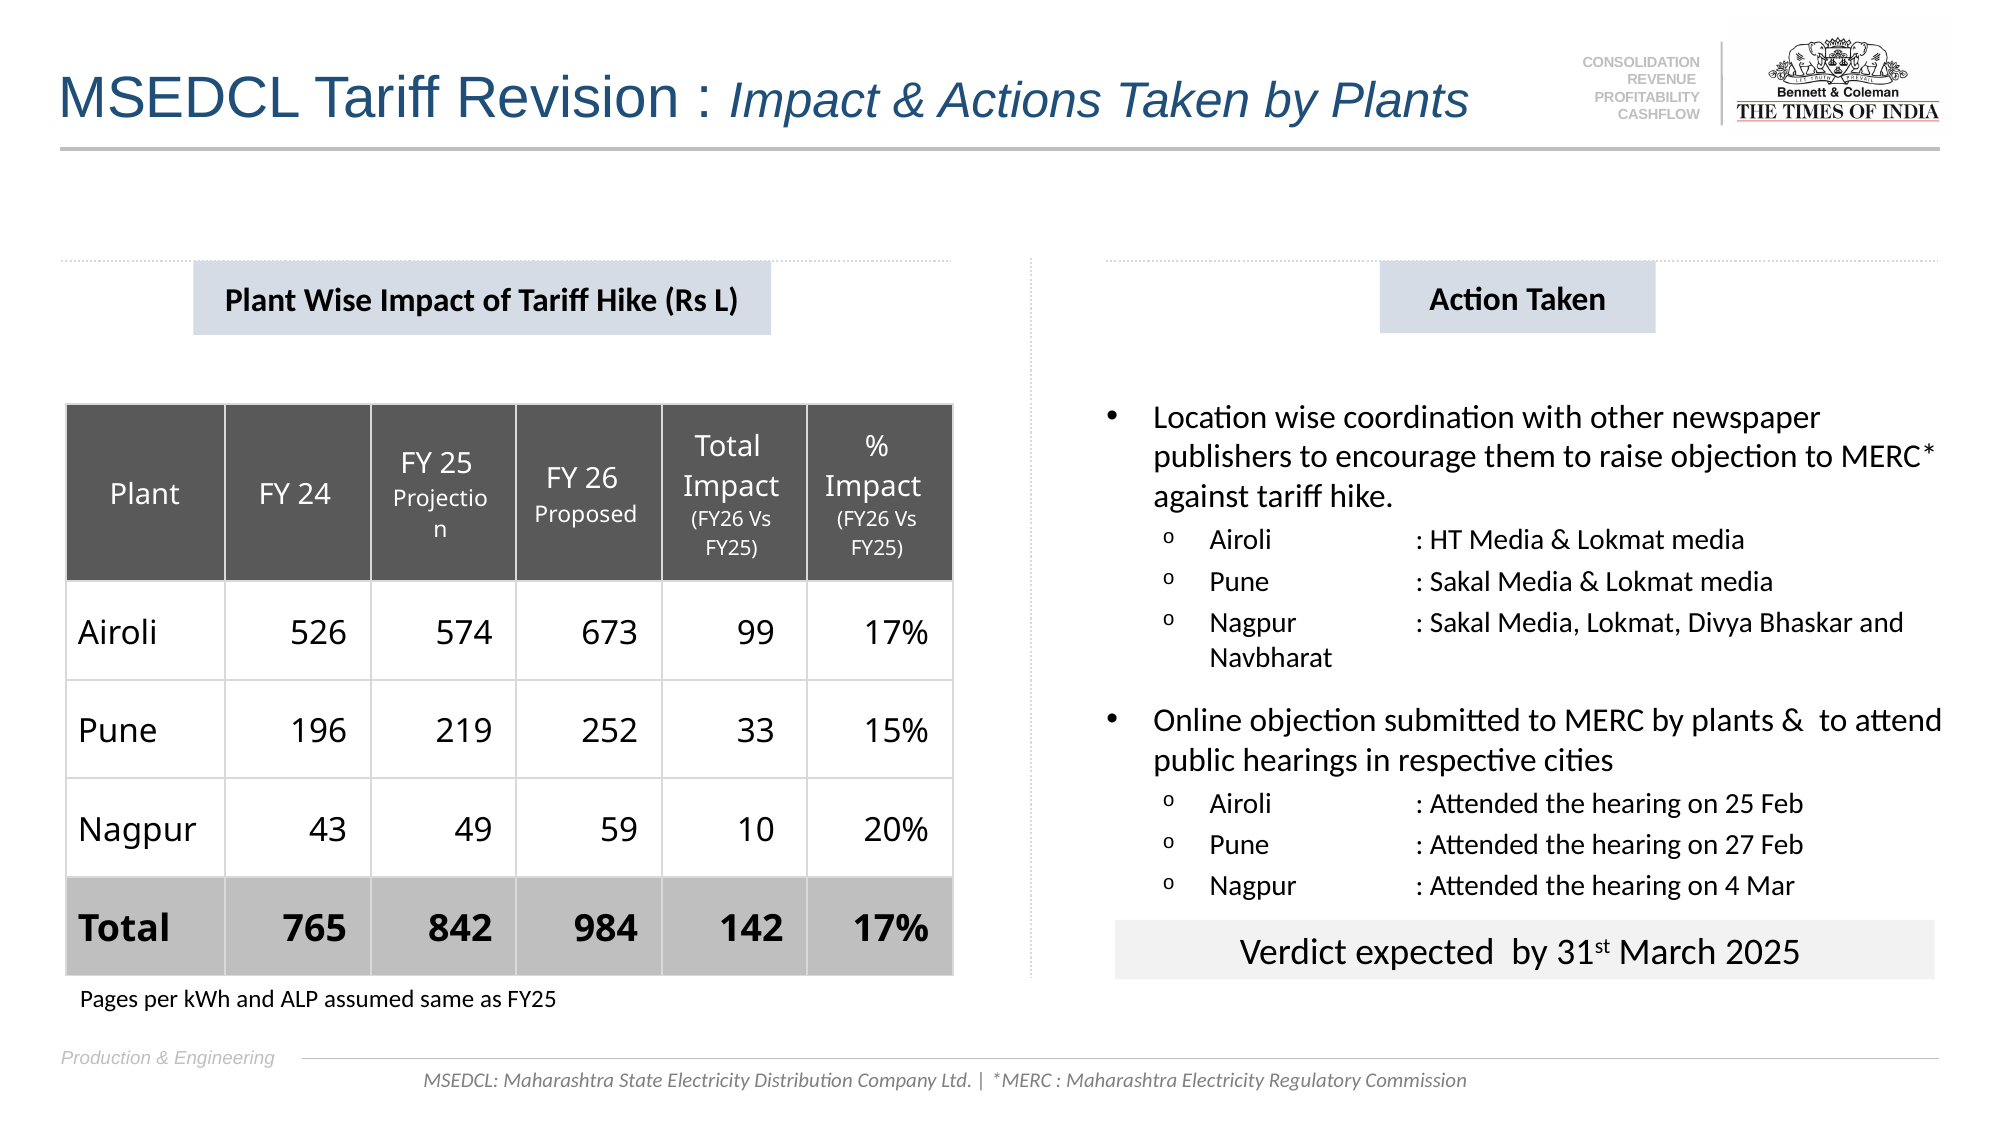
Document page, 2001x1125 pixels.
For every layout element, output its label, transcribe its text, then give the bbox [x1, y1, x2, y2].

table_header FY 25 Projection [372, 405, 515, 580]
table_cell 99 [663, 582, 806, 679]
table_cell 252 [517, 681, 661, 777]
table_header FY 26 Proposed [517, 405, 661, 580]
table_cell 219 [372, 681, 515, 777]
table_header % Impact (FY26 Vs FY25) [808, 405, 952, 580]
table_cell Pune [67, 681, 224, 777]
table_header Total Impact (FY26 Vs FY25) [663, 405, 806, 580]
table_cell 765 [226, 878, 370, 975]
table_cell 196 [226, 681, 370, 777]
table_cell 574 [372, 582, 515, 679]
table_cell 43 [226, 779, 370, 876]
title MSEDCL Tariff Revision : Impact & Actions Taken by Plants [58, 63, 1486, 134]
text_box Verdict expected by 31st March 2025 [1114, 919, 1935, 980]
text_box Plant Wise Impact of Tariff Hike (Rs L) [193, 260, 772, 335]
table_cell 984 [517, 878, 661, 975]
table_cell 20% [808, 779, 952, 876]
table_cell 33 [663, 681, 806, 777]
text_box Action Taken [1379, 260, 1656, 334]
table_cell 10 [663, 779, 806, 876]
table_cell Airoli [67, 582, 224, 679]
table_header Plant [67, 405, 224, 580]
picture [1728, 16, 1952, 135]
table_cell 526 [226, 582, 370, 679]
table_cell 59 [517, 779, 661, 876]
text_box Location wise coordination with other newspaper publishers to encourage them to raise objection to MERC* against tariff hike. Airoli : HT Media & Lokmat media Pune : Sakal Media & Lokmat media Nagpur : Sakal Media, Lokmat, Divya Bhaskar and Navbharat Online objection submitted to MERC by plants & to attend public hearings in respective cities Airoli : Attended the hearing on 25 Feb Pune : Attended the hearing on 27 Feb Nagpur : Attended the hearing on 4 Mar [1091, 387, 1963, 909]
text_box MSEDCL: Maharashtra State Electricity Distribution Company Ltd. | *MERC : Maharashtra Electricity Regulatory Commission [312, 1058, 1579, 1099]
table_cell 673 [517, 582, 661, 679]
table_cell 17% [808, 582, 952, 679]
table_cell Total [67, 878, 224, 975]
table_cell 142 [663, 878, 806, 975]
text_box Pages per kWh and ALP assumed same as FY25 [65, 975, 944, 1021]
table_cell 17% [808, 878, 952, 975]
table_cell Nagpur [67, 779, 224, 876]
table_cell 842 [372, 878, 515, 975]
table_cell 15% [808, 681, 952, 777]
table_cell 49 [372, 779, 515, 876]
table_header FY 24 [226, 405, 370, 580]
